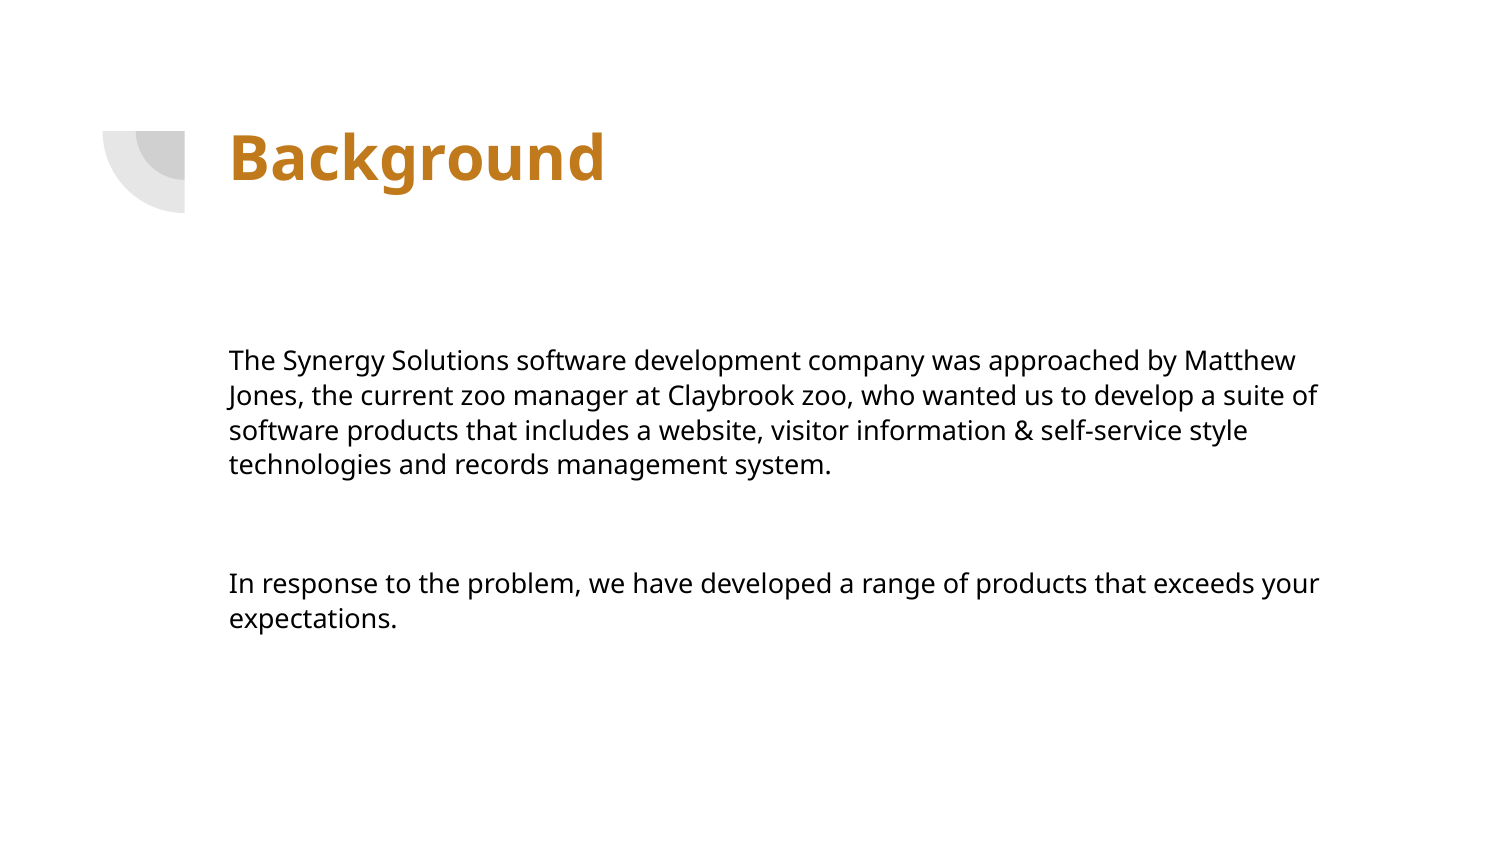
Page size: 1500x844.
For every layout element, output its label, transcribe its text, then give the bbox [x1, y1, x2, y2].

list The Synergy Solutions software development company was approached by Matthew Jones, the current zoo manager at Claybrook zoo, who wanted us to develop a suite of software products that includes a website, visitor information & self-service style technologies and records management system. In response to the problem, we have developed a range of products that exceeds your expectations. [213, 326, 1368, 744]
title Background [213, 98, 1368, 263]
